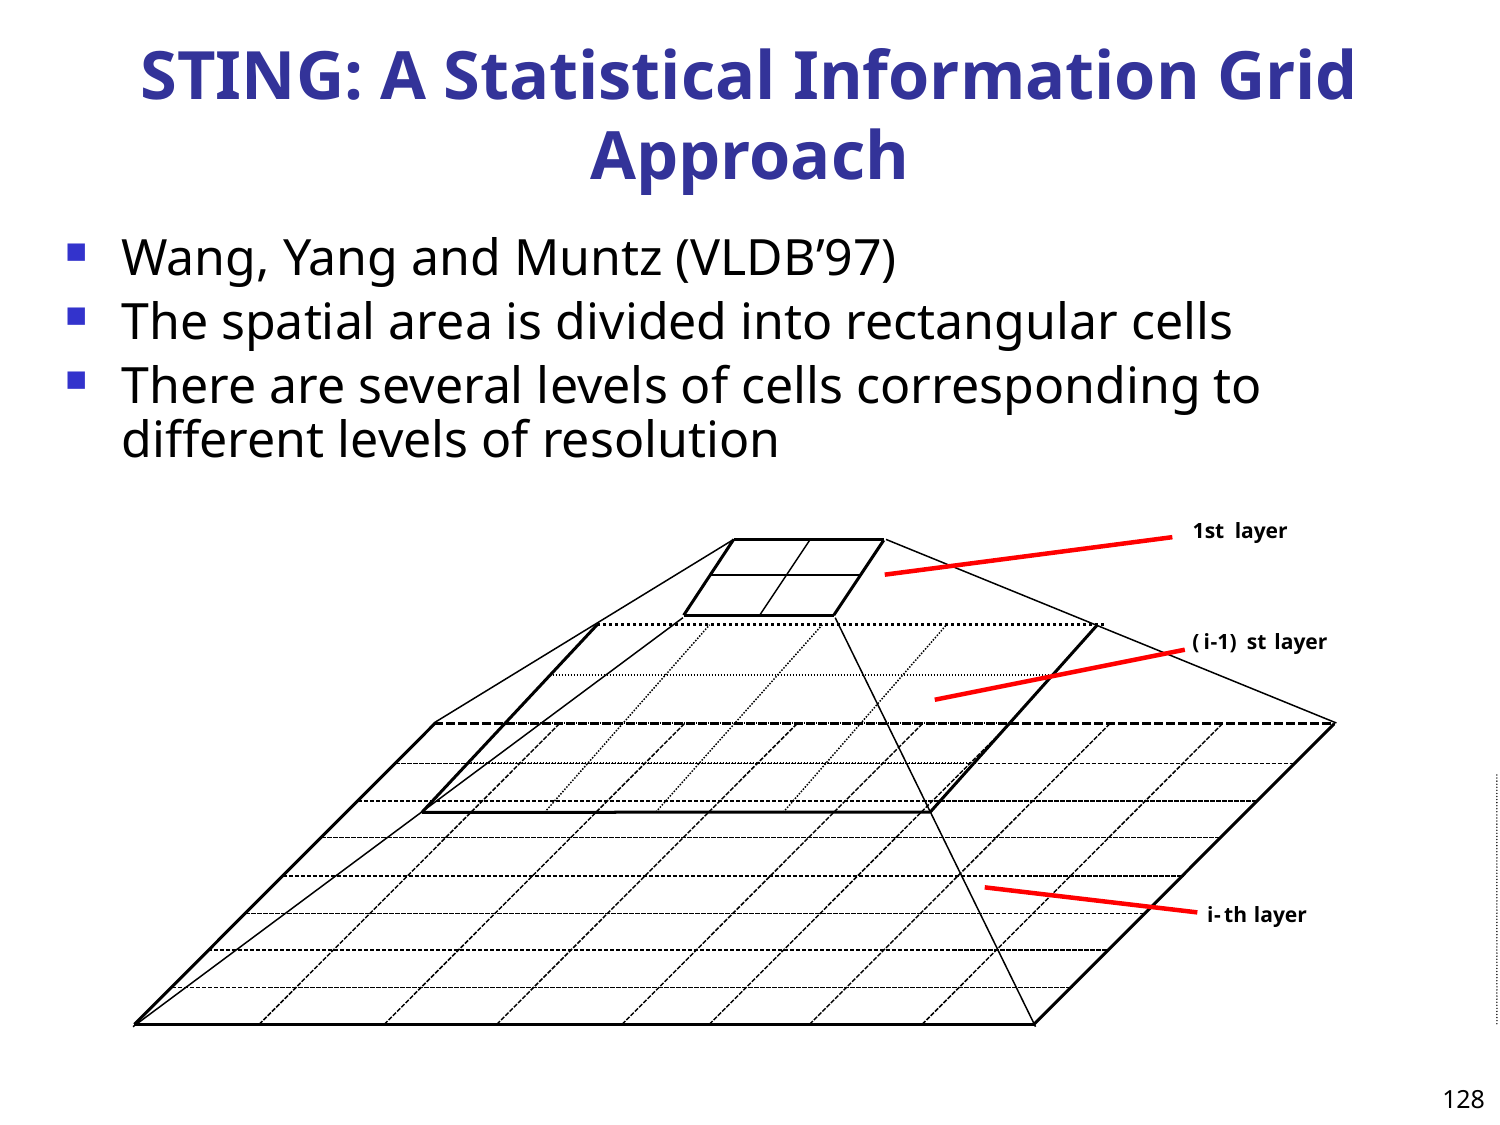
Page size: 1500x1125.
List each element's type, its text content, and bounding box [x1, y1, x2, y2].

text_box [124, 509, 1376, 1038]
slide_number 128 [1187, 1062, 1500, 1125]
list Wang, Yang and Muntz (VLDB’97) The spatial area is divided into rectangular cells There are several levels of cells corresponding to different levels of resolution [50, 224, 1438, 463]
title STING: A Statistical Information Grid Approach [0, 37, 1500, 188]
